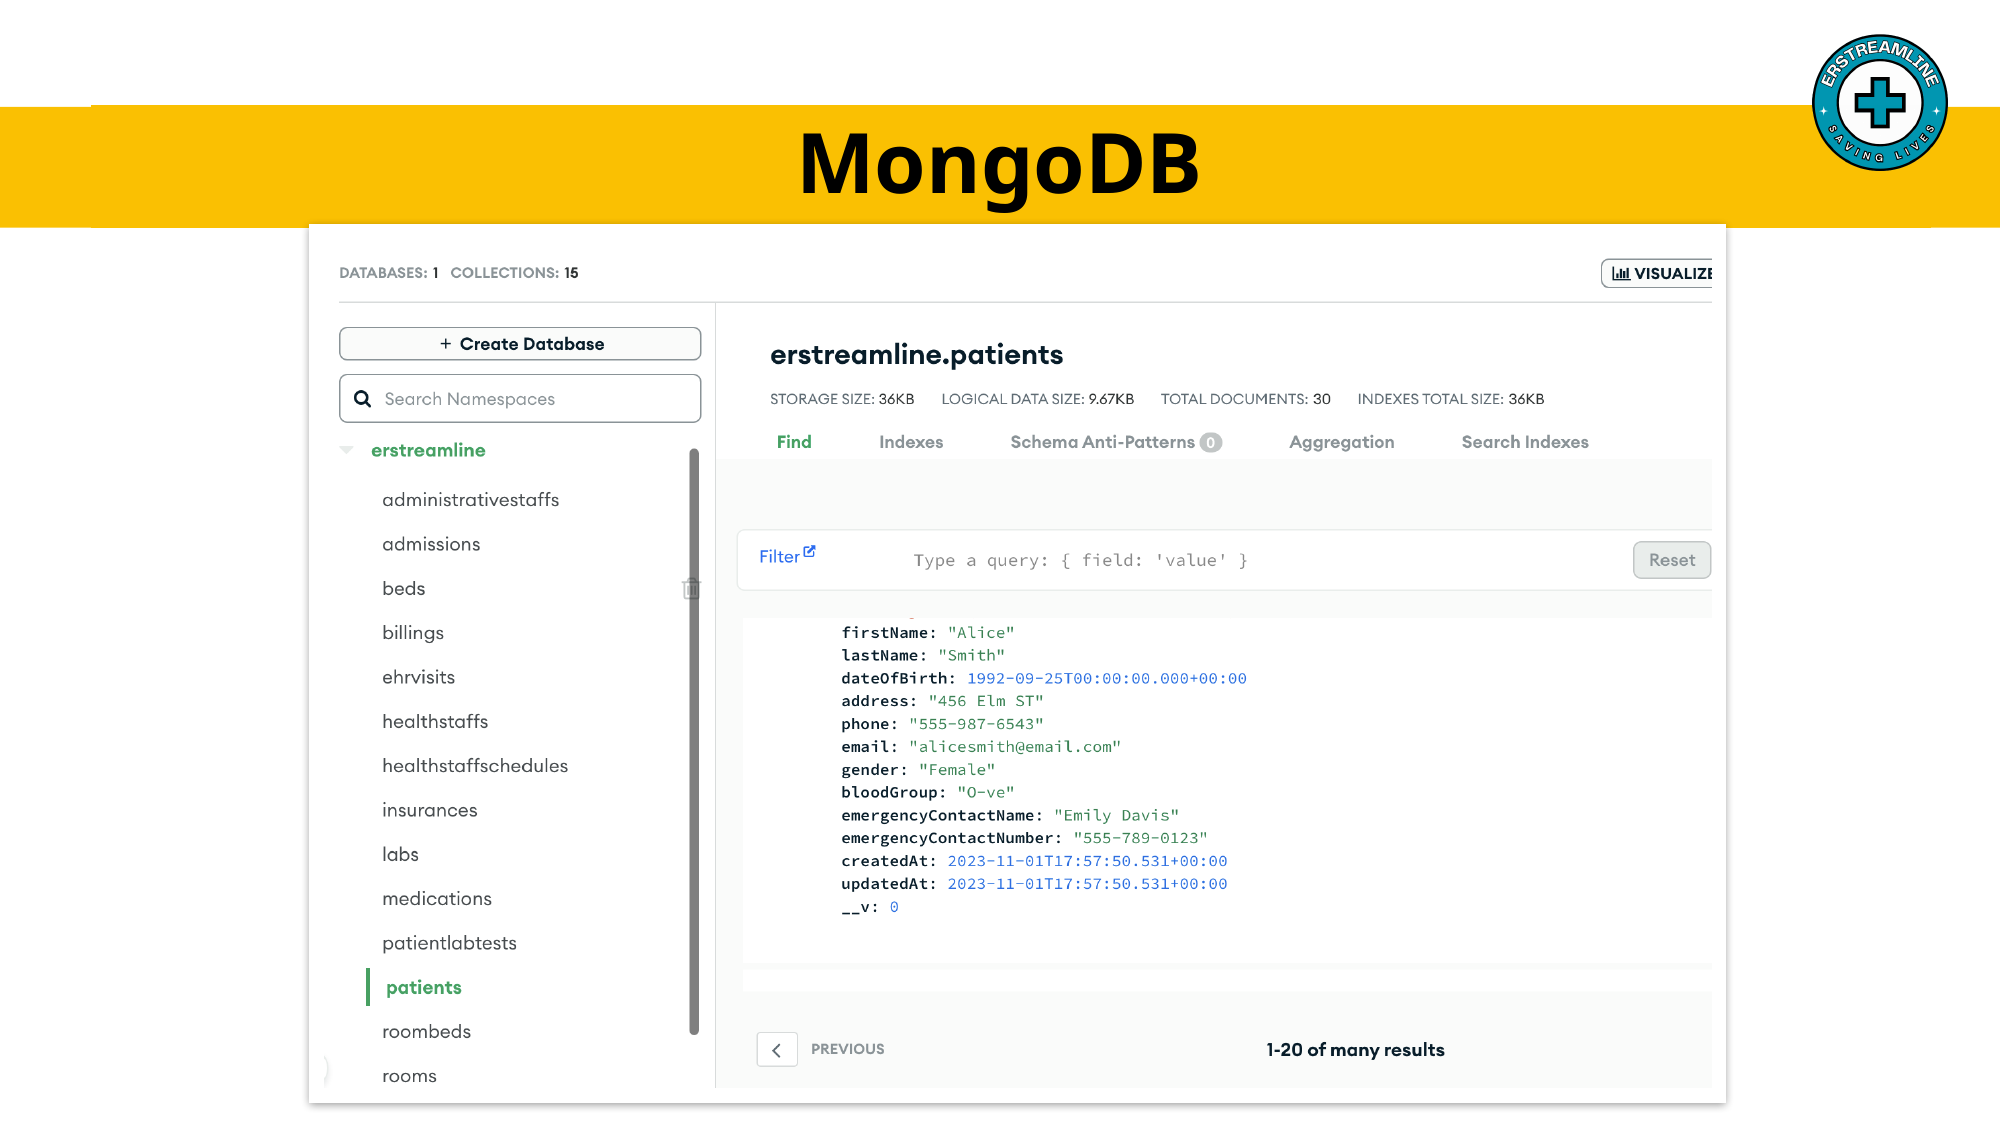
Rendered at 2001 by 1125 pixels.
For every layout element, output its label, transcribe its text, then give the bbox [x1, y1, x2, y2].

picture [324, 238, 1712, 1089]
text_box [1731, 106, 2000, 229]
picture [1795, 17, 1965, 188]
text_box [0, 106, 304, 229]
title MongoDB [91, 105, 1931, 228]
